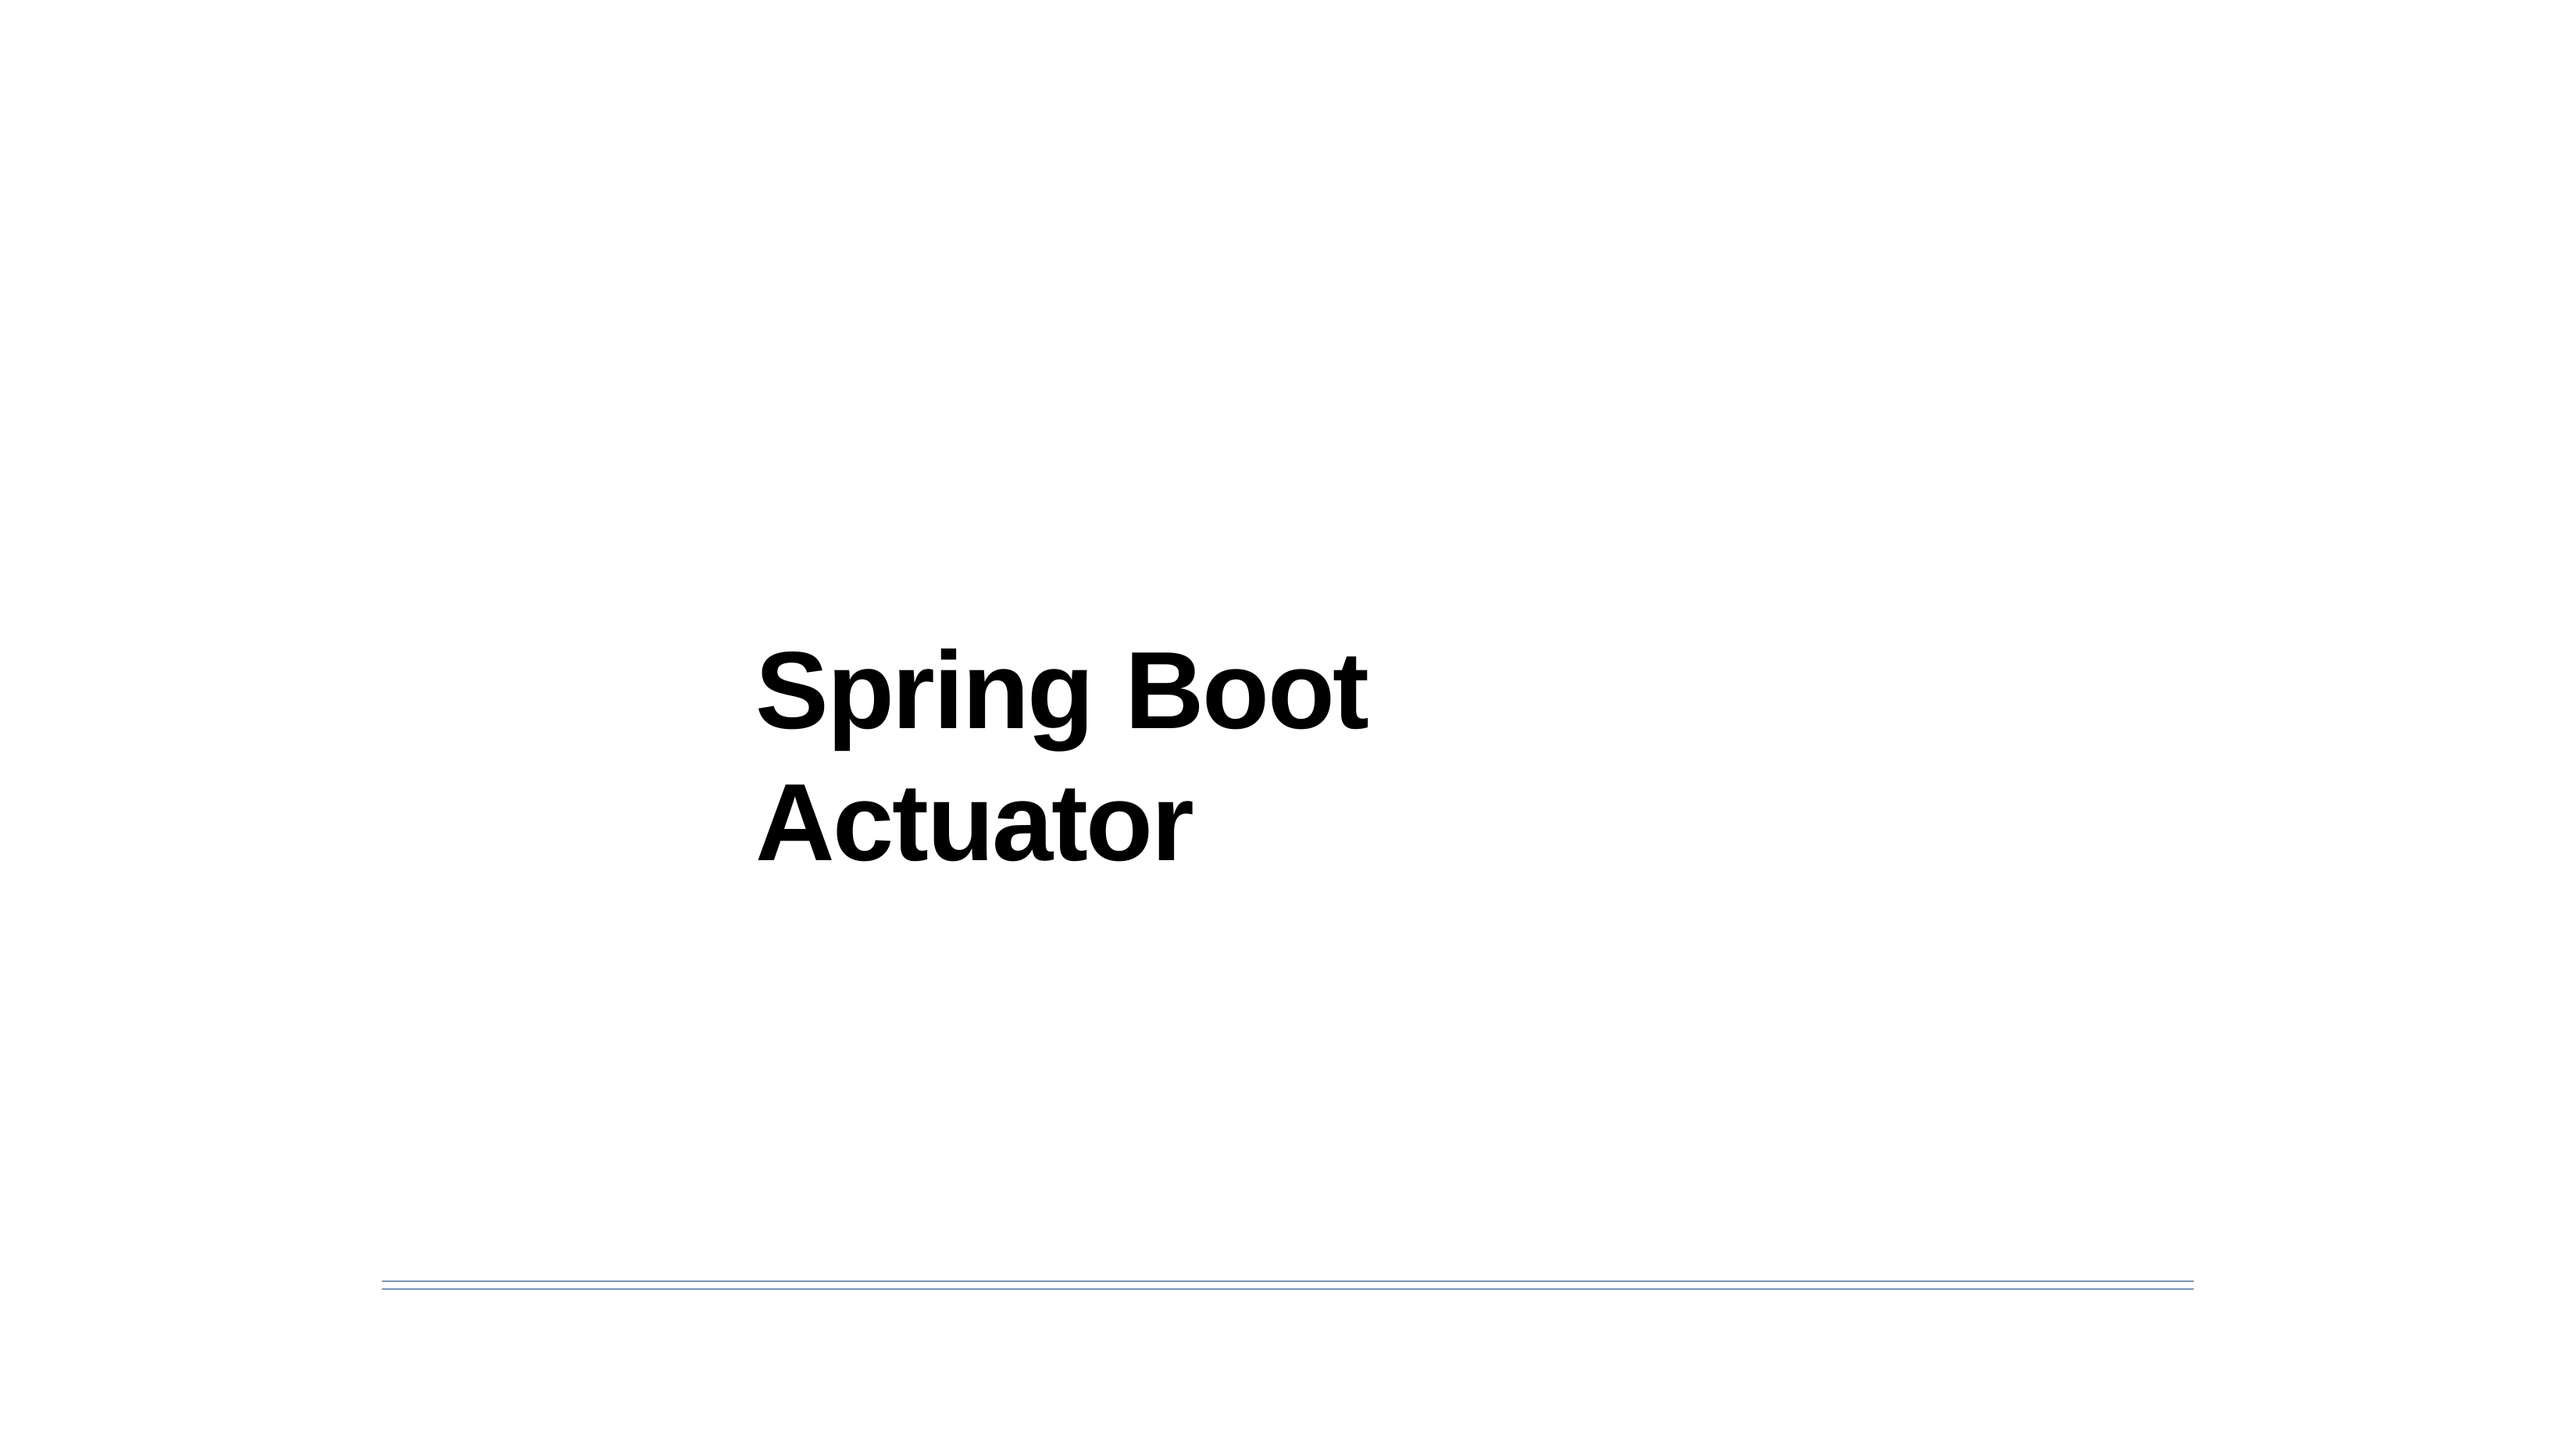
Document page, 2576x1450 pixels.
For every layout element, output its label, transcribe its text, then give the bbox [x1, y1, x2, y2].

title Spring Boot Actuator [754, 617, 1822, 883]
